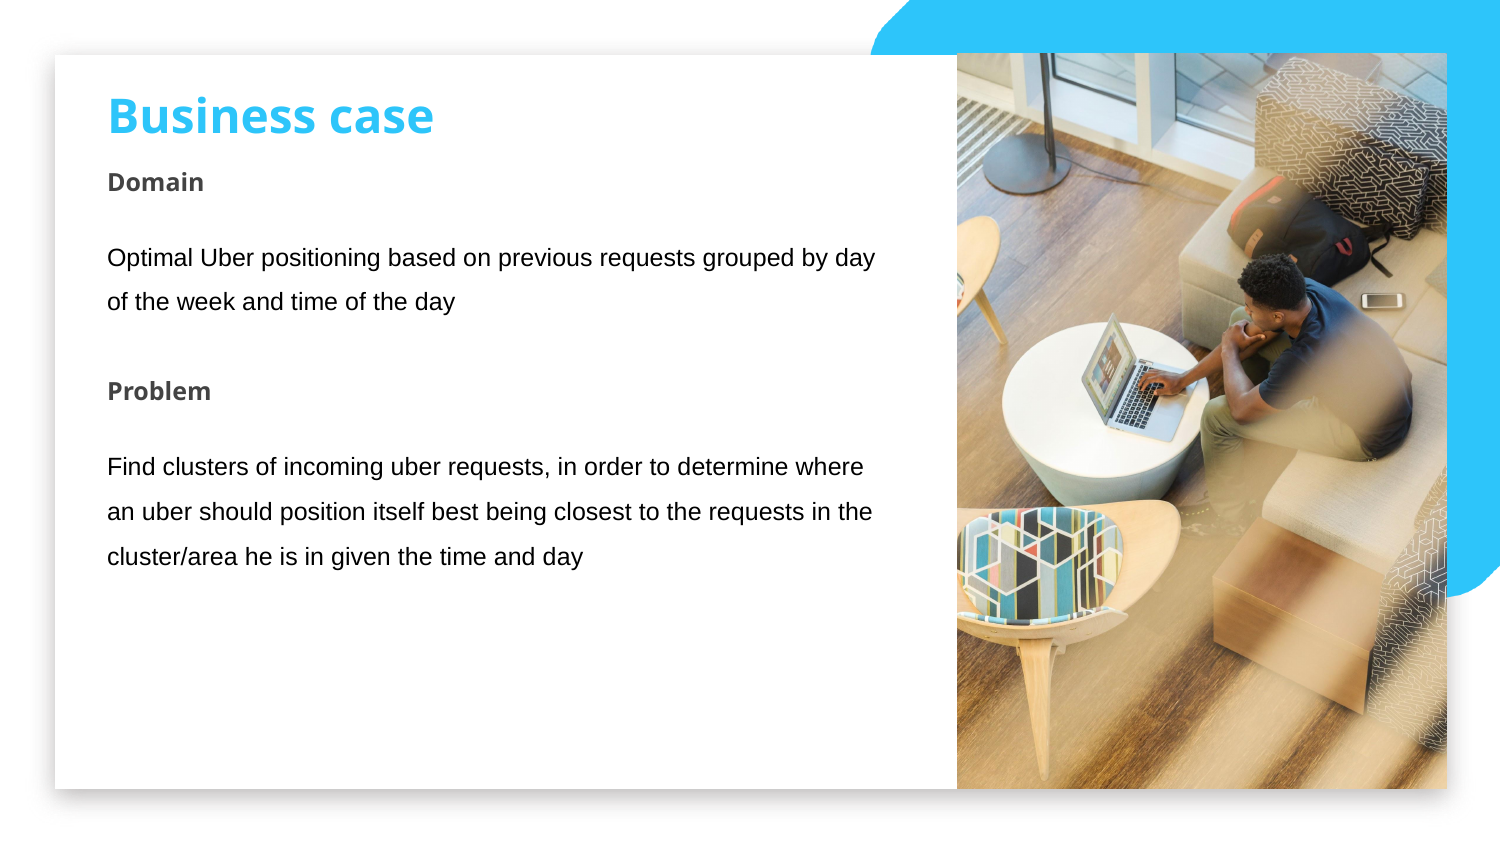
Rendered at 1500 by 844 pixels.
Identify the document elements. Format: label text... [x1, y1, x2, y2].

text_box Domain Optimal Uber positioning based on previous requests grouped by day of the week and time of the day Problem Find clusters of incoming uber requests, in order to determine where an uber should position itself best being closest to the requests in the cluster/area he is in given the time and day [92, 151, 911, 730]
picture [0, 0, 1500, 844]
text_box Business case [92, 70, 893, 152]
